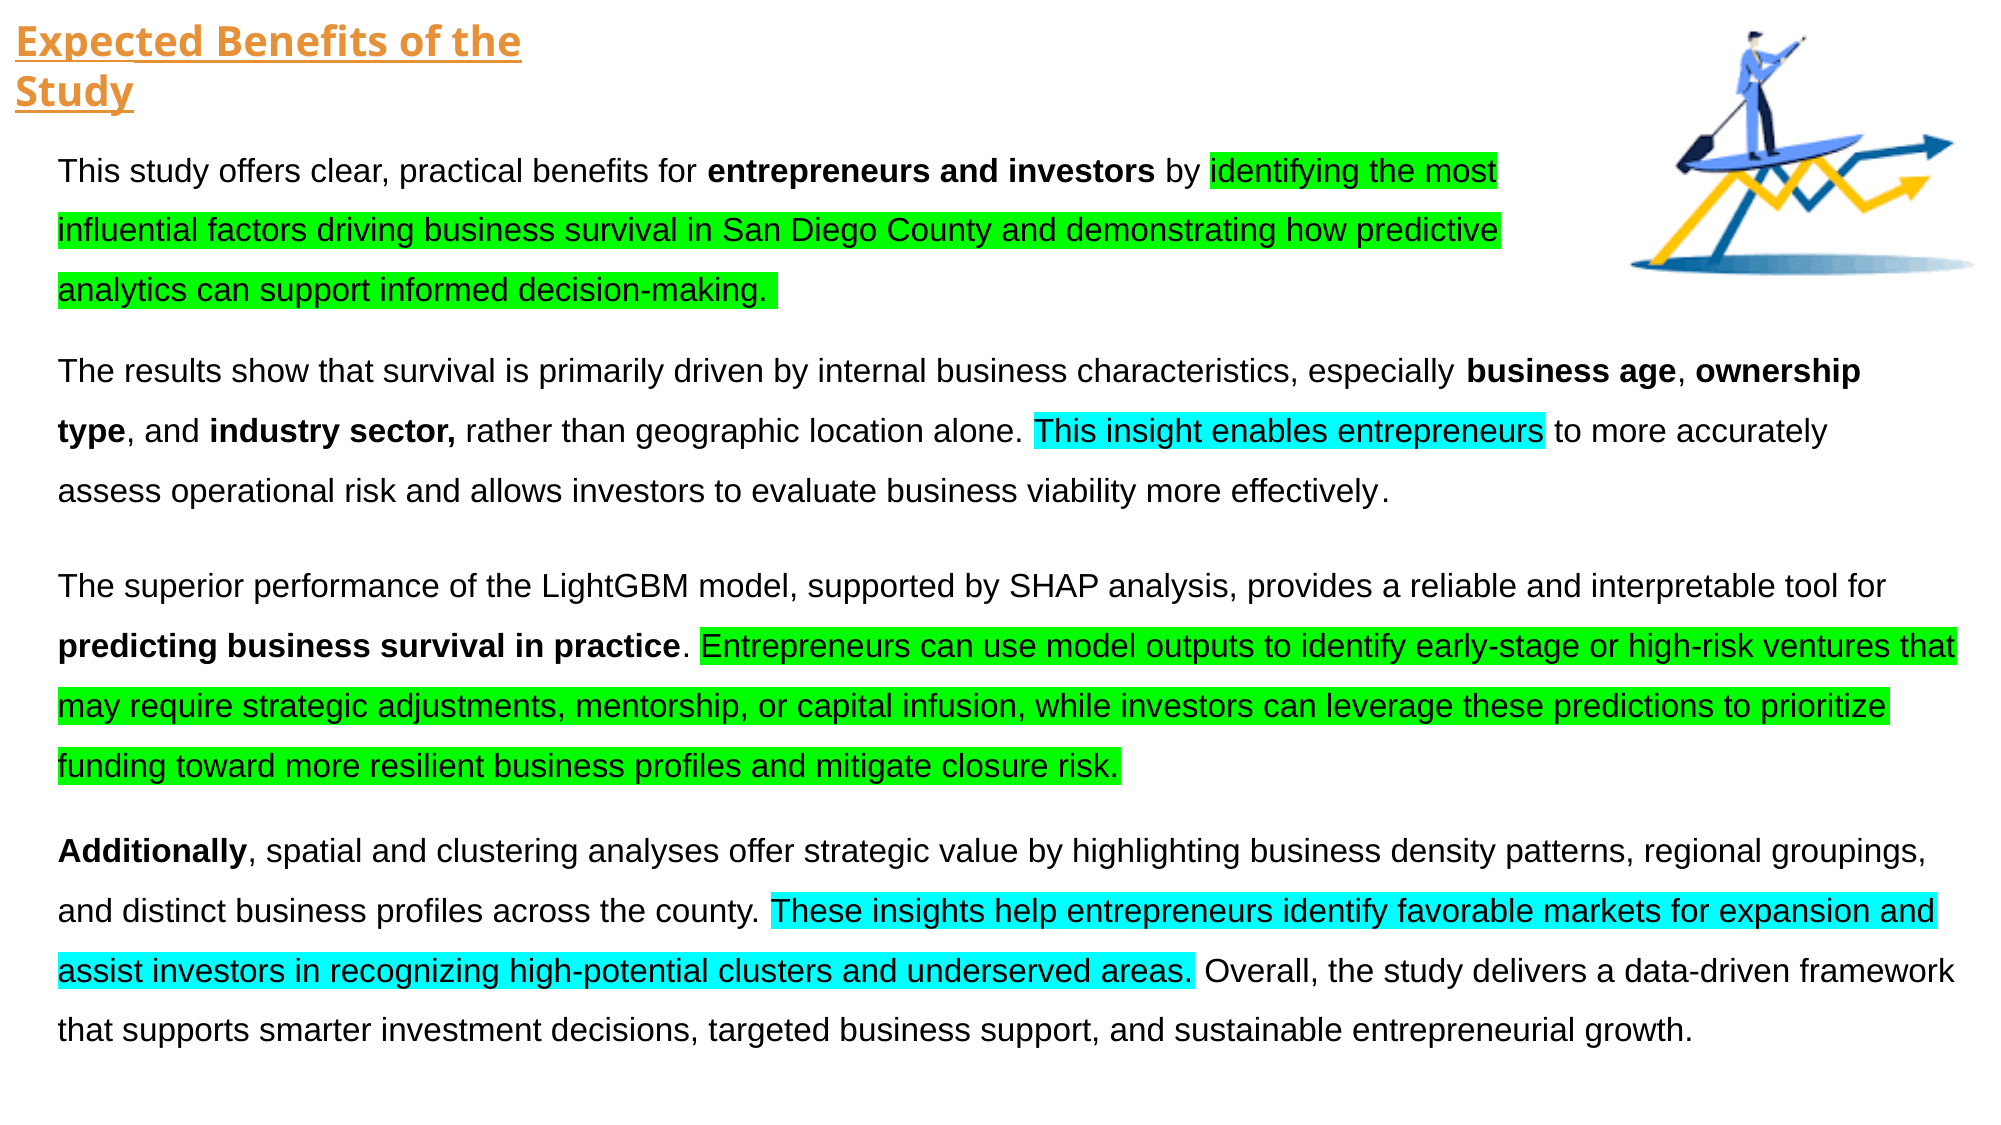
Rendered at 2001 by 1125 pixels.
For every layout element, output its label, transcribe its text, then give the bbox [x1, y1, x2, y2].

text_box This study offers clear, practical benefits for entrepreneurs and investors by identifying the most influential factors driving business survival in San Diego County and demonstrating how predictive analytics can support informed decision-making. [42, 113, 1647, 314]
text_box The superior performance of the LightGBM model, supported by SHAP analysis, provides a reliable and interpretable tool for predicting business survival in practice. Entrepreneurs can use model outputs to identify early-stage or high-risk ventures that may require strategic adjustments, mentorship, or capital infusion, while investors can leverage these predictions to prioritize funding toward more resilient business profiles and mitigate closure risk. Additionally, spatial and clustering analyses offer strategic value by highlighting business density patterns, regional groupings, and distinct business profiles across the county. These insights help entrepreneurs identify favorable markets for expansion and assist investors in recognizing high-potential clusters and underserved areas. Overall, the study delivers a data-driven framework that supports smarter investment decisions, targeted business support, and sustainable entrepreneurial growth. [42, 529, 2000, 1064]
text_box The results show that survival is primarily driven by internal business characteristics, especially business age, ownership type, and industry sector, rather than geographic location alone. This insight enables entrepreneurs to more accurately assess operational risk and allows investors to evaluate business viability more effectively. [42, 314, 1953, 524]
text_box Expected Benefits of the Study [0, 0, 657, 130]
picture [1614, 8, 2000, 298]
